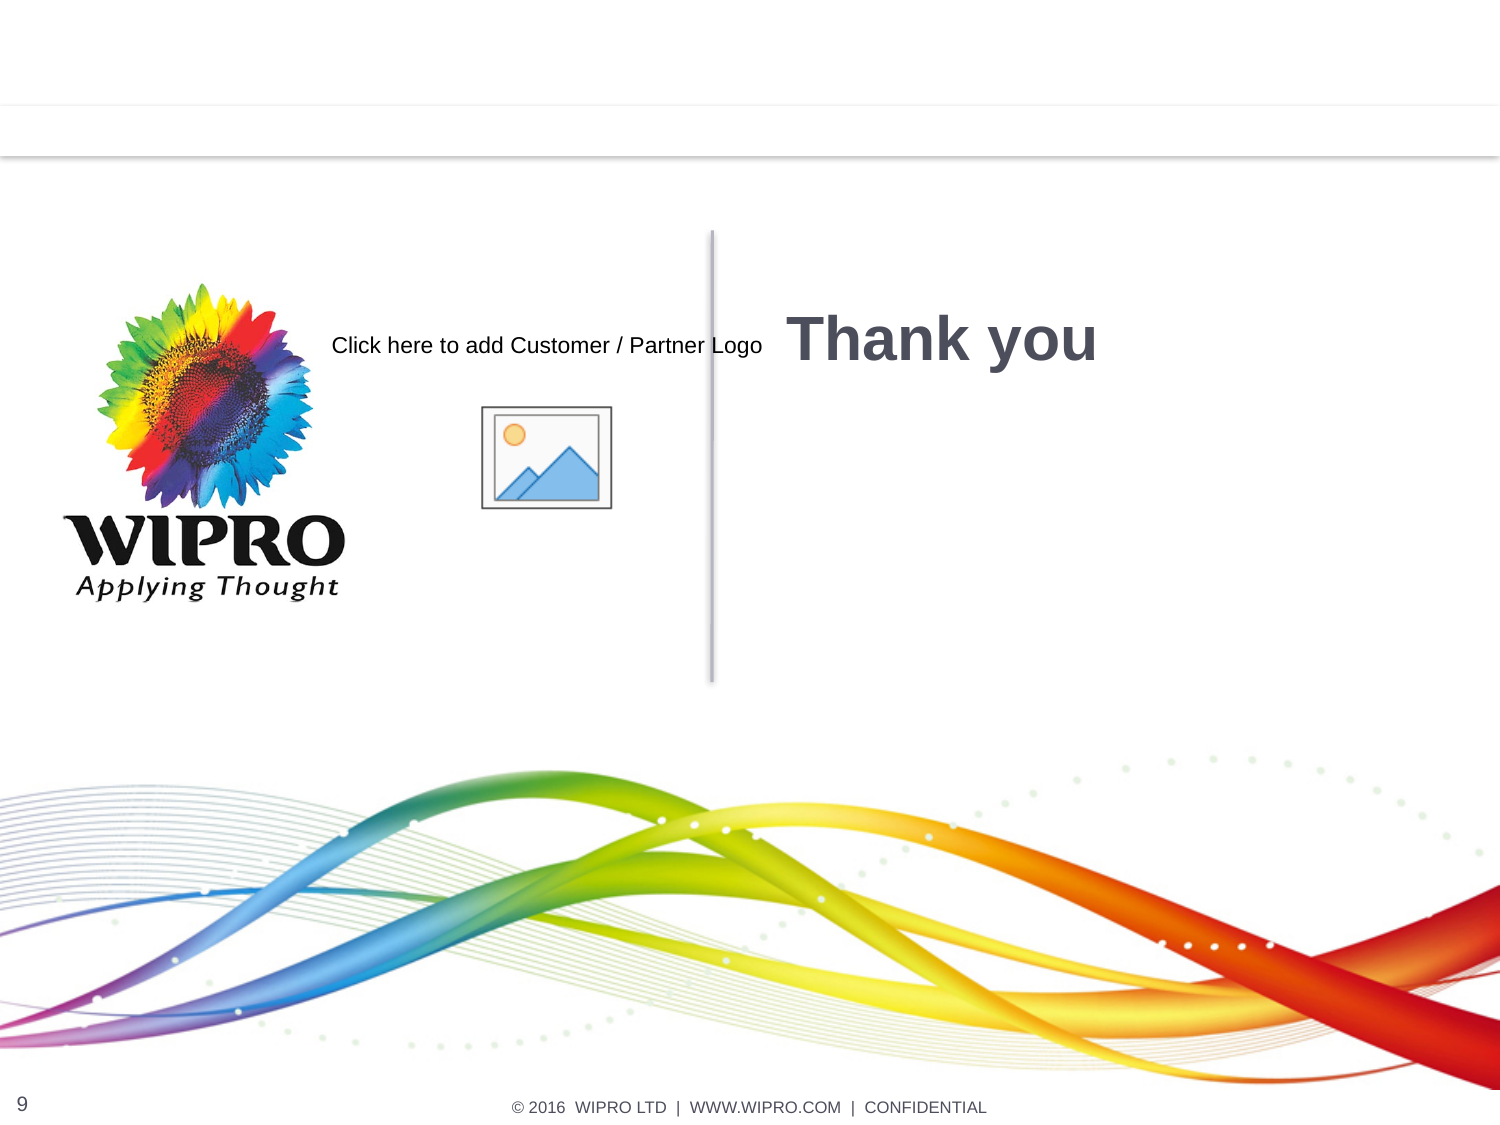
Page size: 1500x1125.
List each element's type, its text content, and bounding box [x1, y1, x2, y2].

picture [0, 733, 1500, 1090]
title Thank you [770, 289, 1461, 382]
picture [428, 323, 667, 594]
picture [50, 273, 358, 615]
